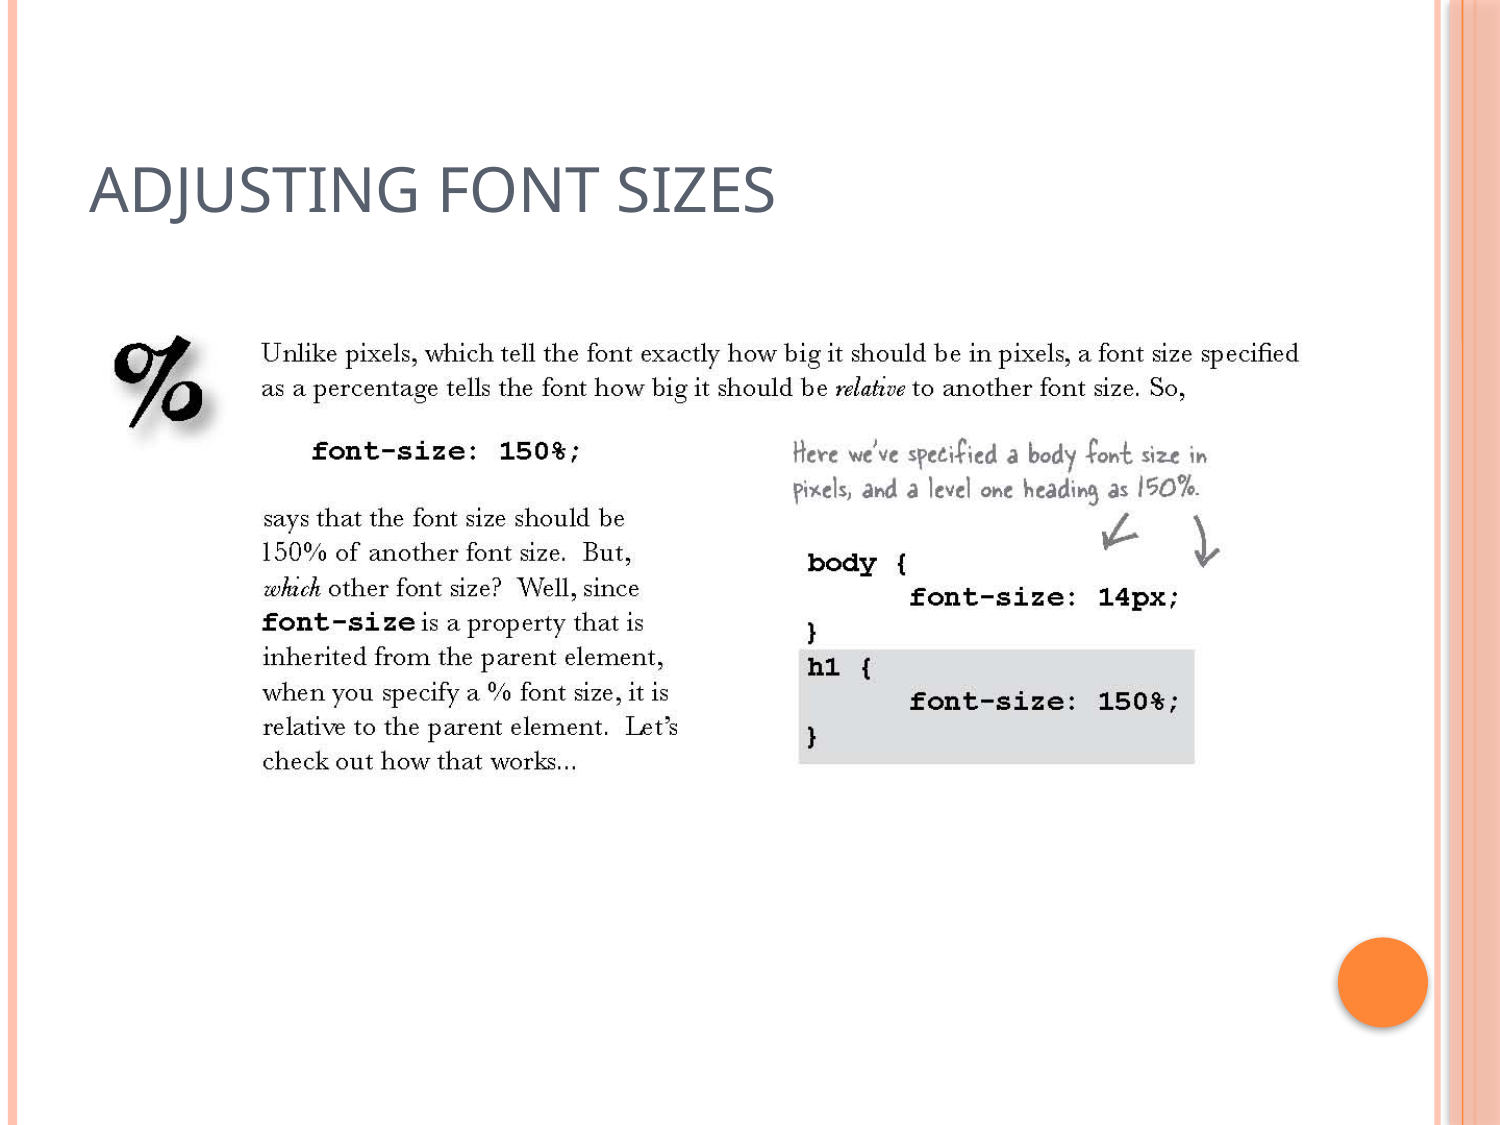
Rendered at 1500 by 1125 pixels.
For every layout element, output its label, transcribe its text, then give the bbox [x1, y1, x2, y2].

picture [74, 299, 1355, 809]
title Adjusting font sizes [75, 45, 1300, 233]
